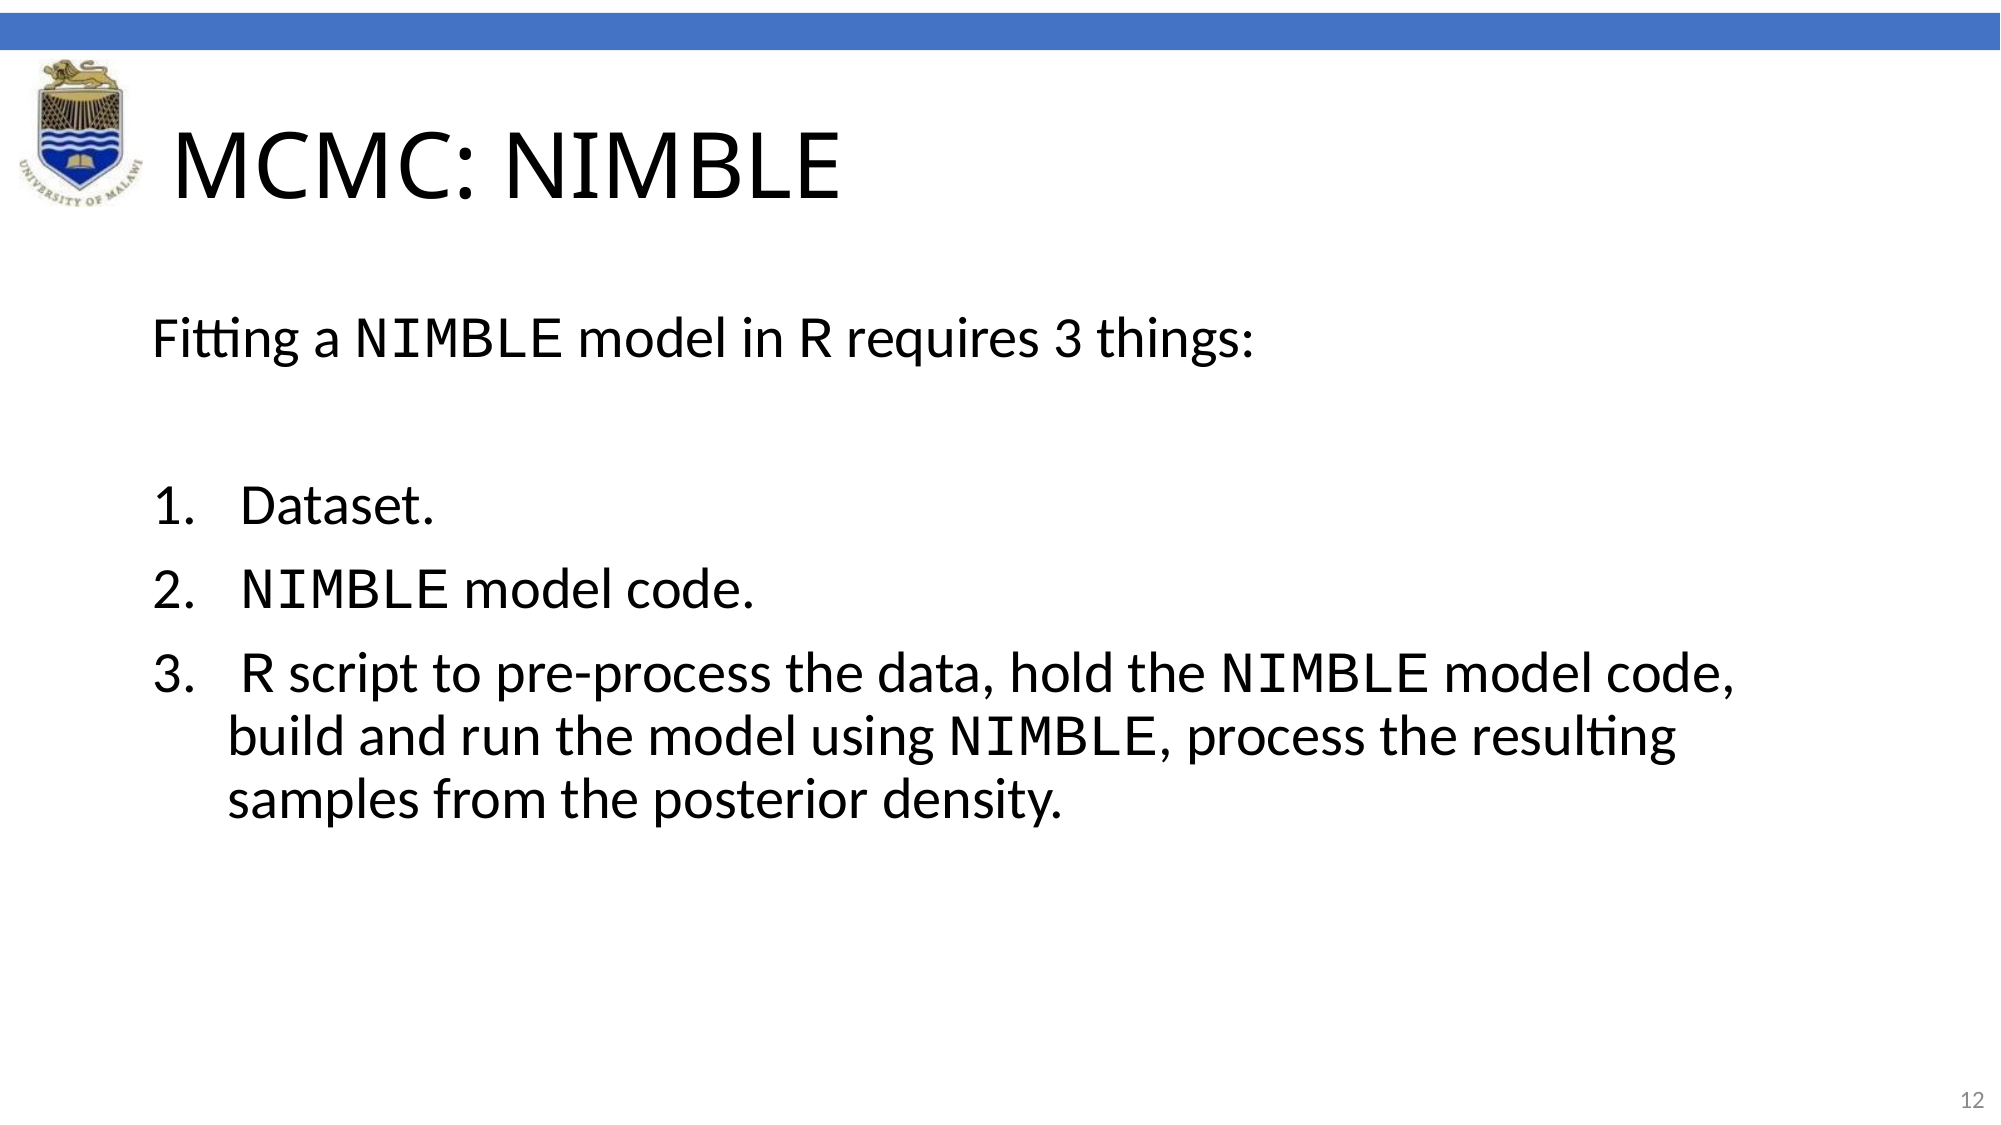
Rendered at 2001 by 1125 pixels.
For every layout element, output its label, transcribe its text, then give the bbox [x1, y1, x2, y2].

title MCMC: NIMBLE [155, 59, 1851, 278]
picture [19, 59, 143, 207]
slide_number 12 [1550, 1073, 2000, 1125]
list Fitting a NIMBLE model in R requires 3 things: Dataset. NIMBLE model code. R script to pre-process the data, hold the NIMBLE model code, build and run the model using NIMBLE, process the resulting samples from the posterior density. [137, 299, 1863, 1066]
